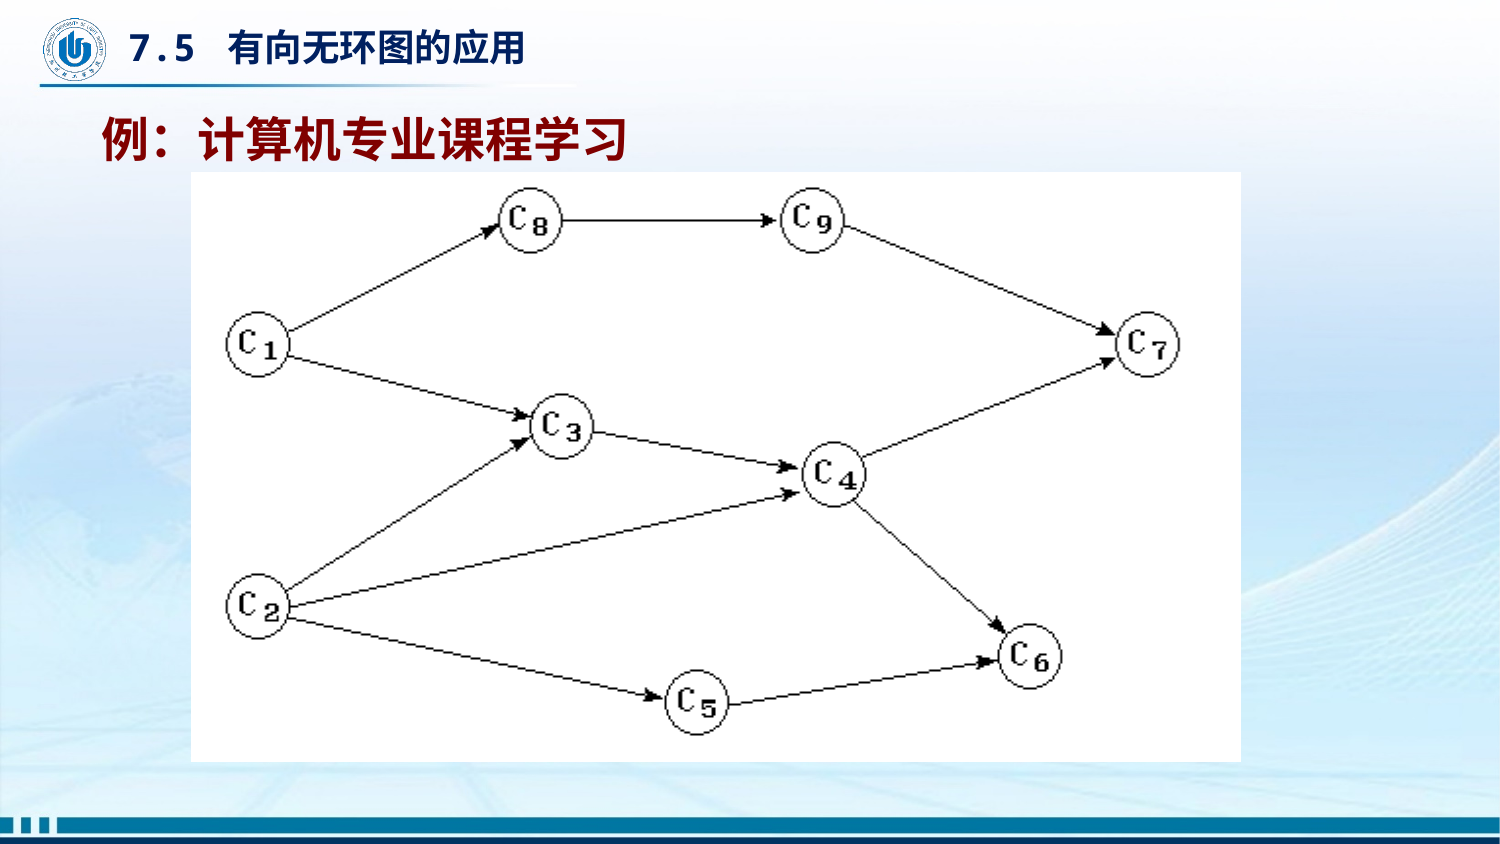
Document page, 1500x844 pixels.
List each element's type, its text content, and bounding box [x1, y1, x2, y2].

title 7.5 有向无环图的应用 [122, 29, 631, 70]
list 例：计算机专业课程学习 [86, 97, 1415, 768]
picture [0, 0, 1500, 844]
